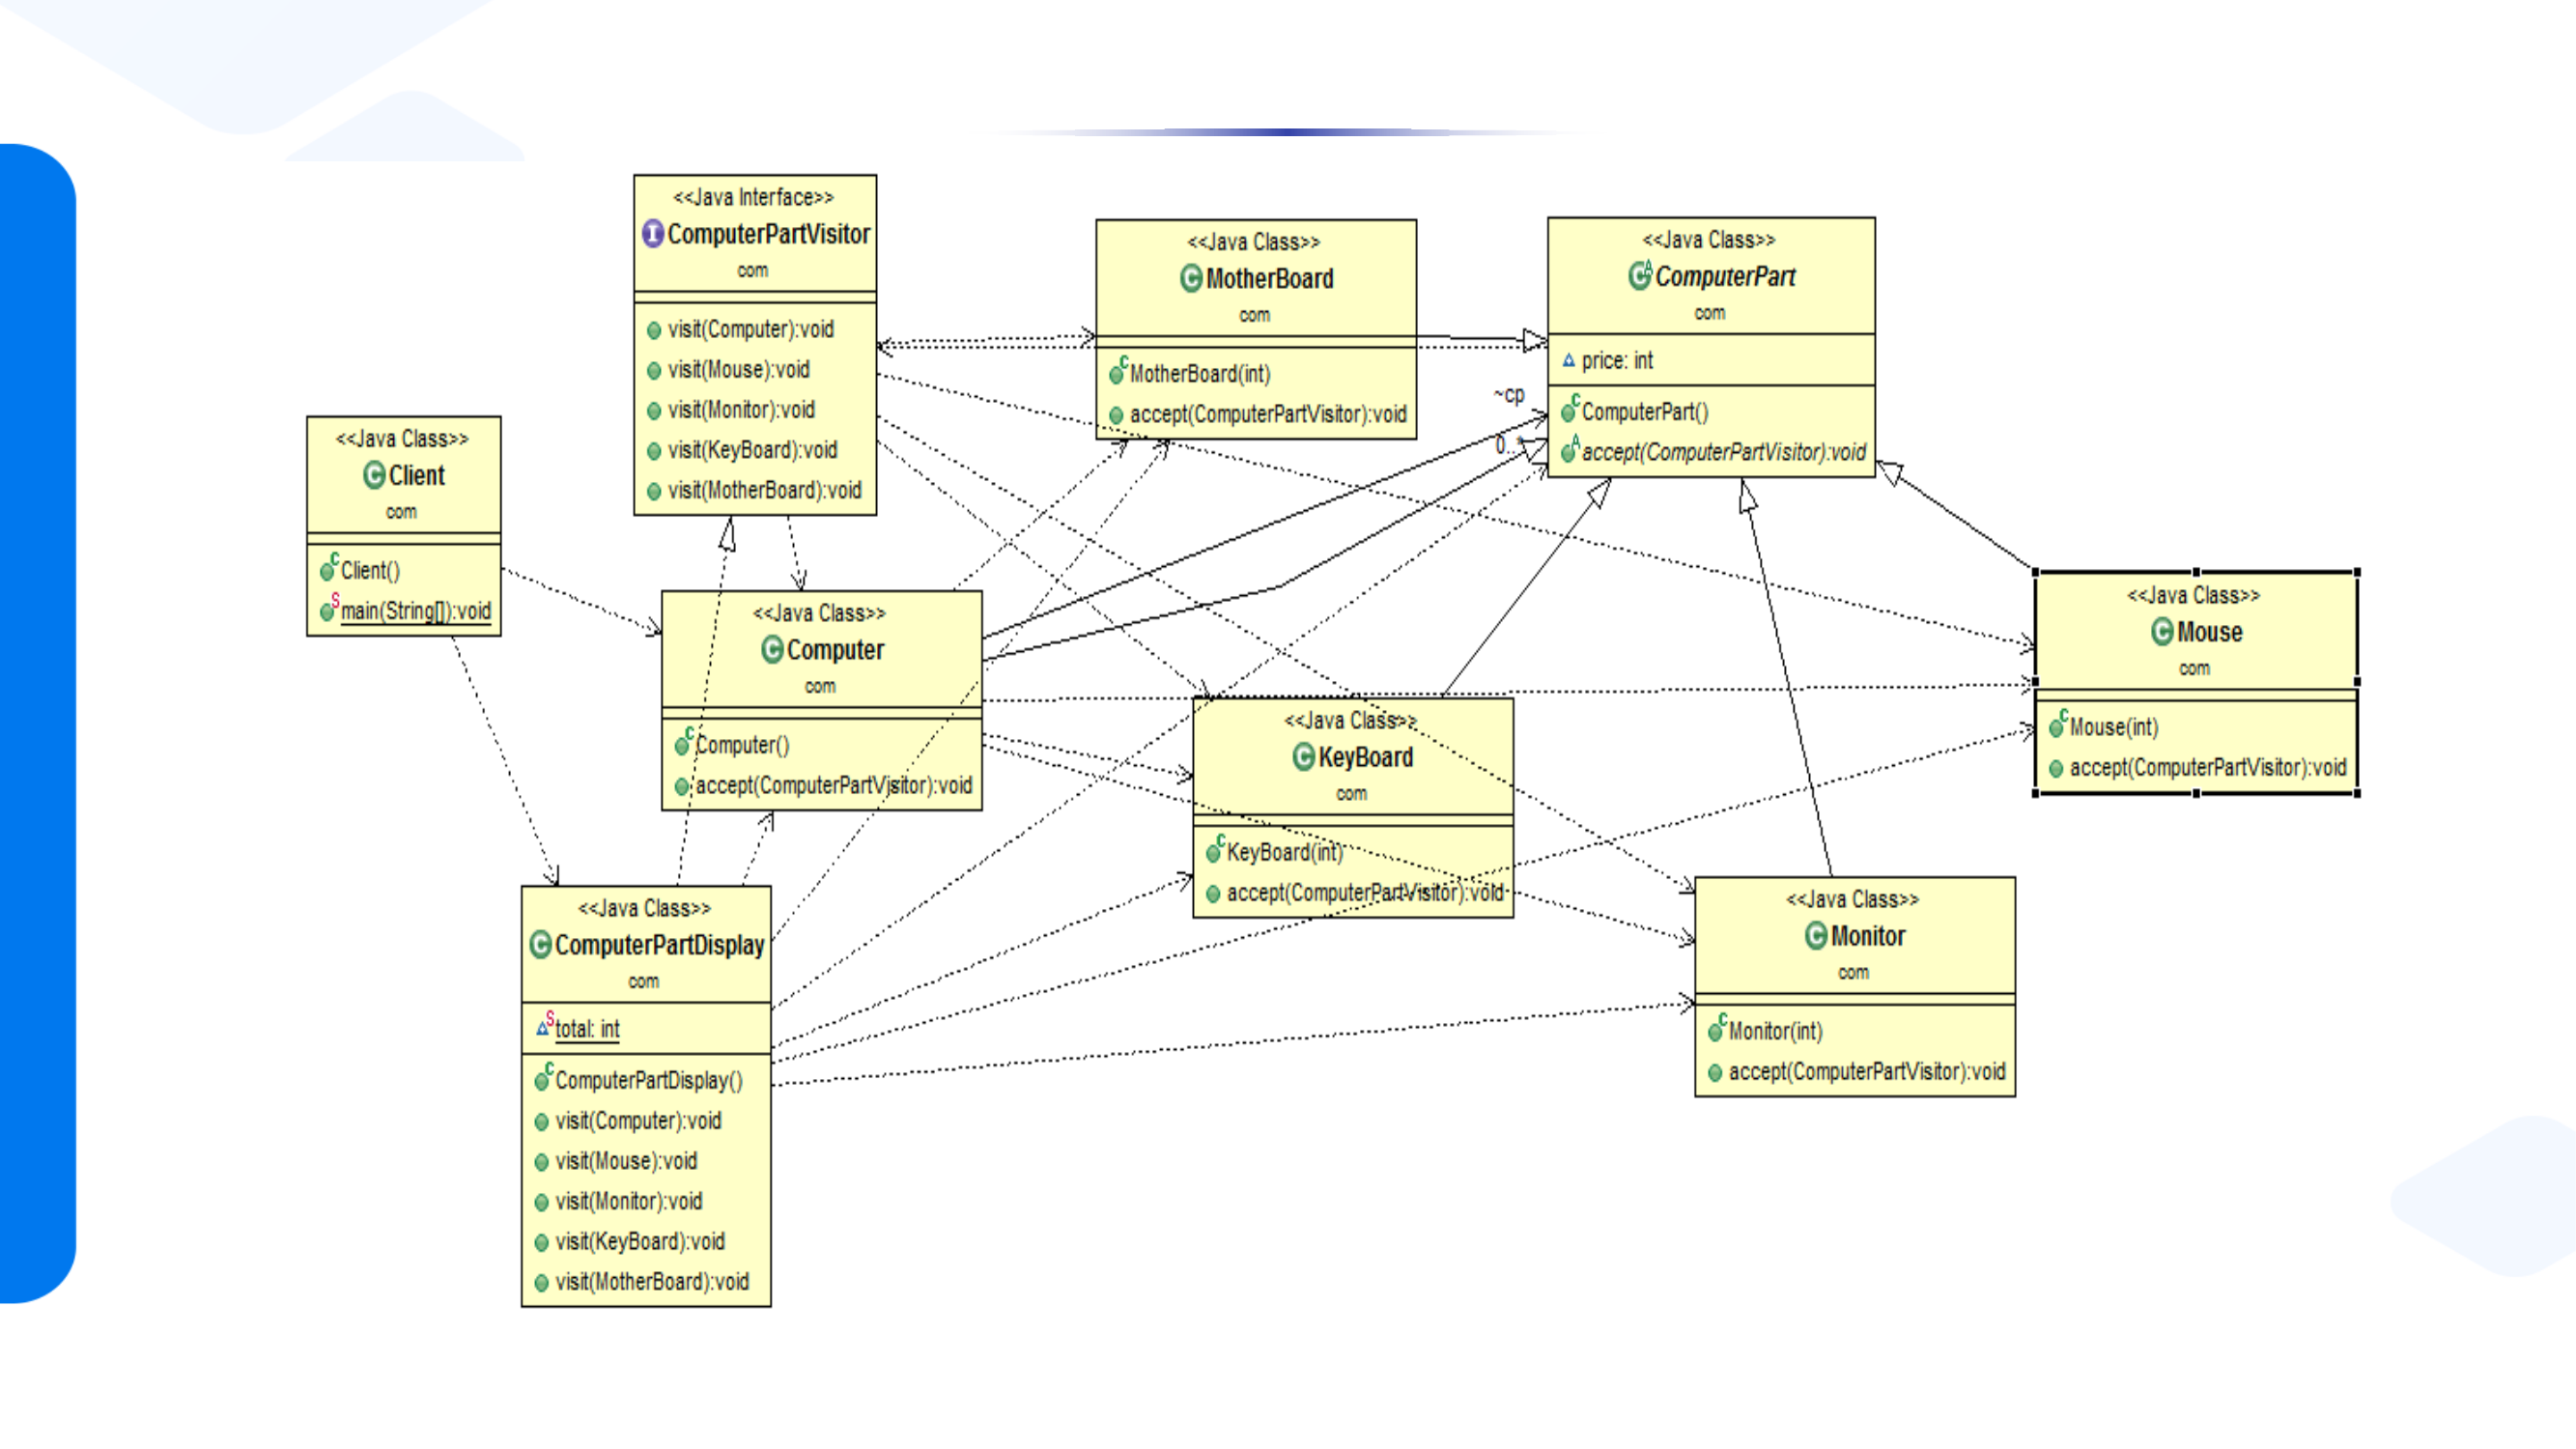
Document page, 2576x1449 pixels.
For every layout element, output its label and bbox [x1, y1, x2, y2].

picture [0, 0, 2576, 1449]
text_box [962, 128, 1613, 137]
